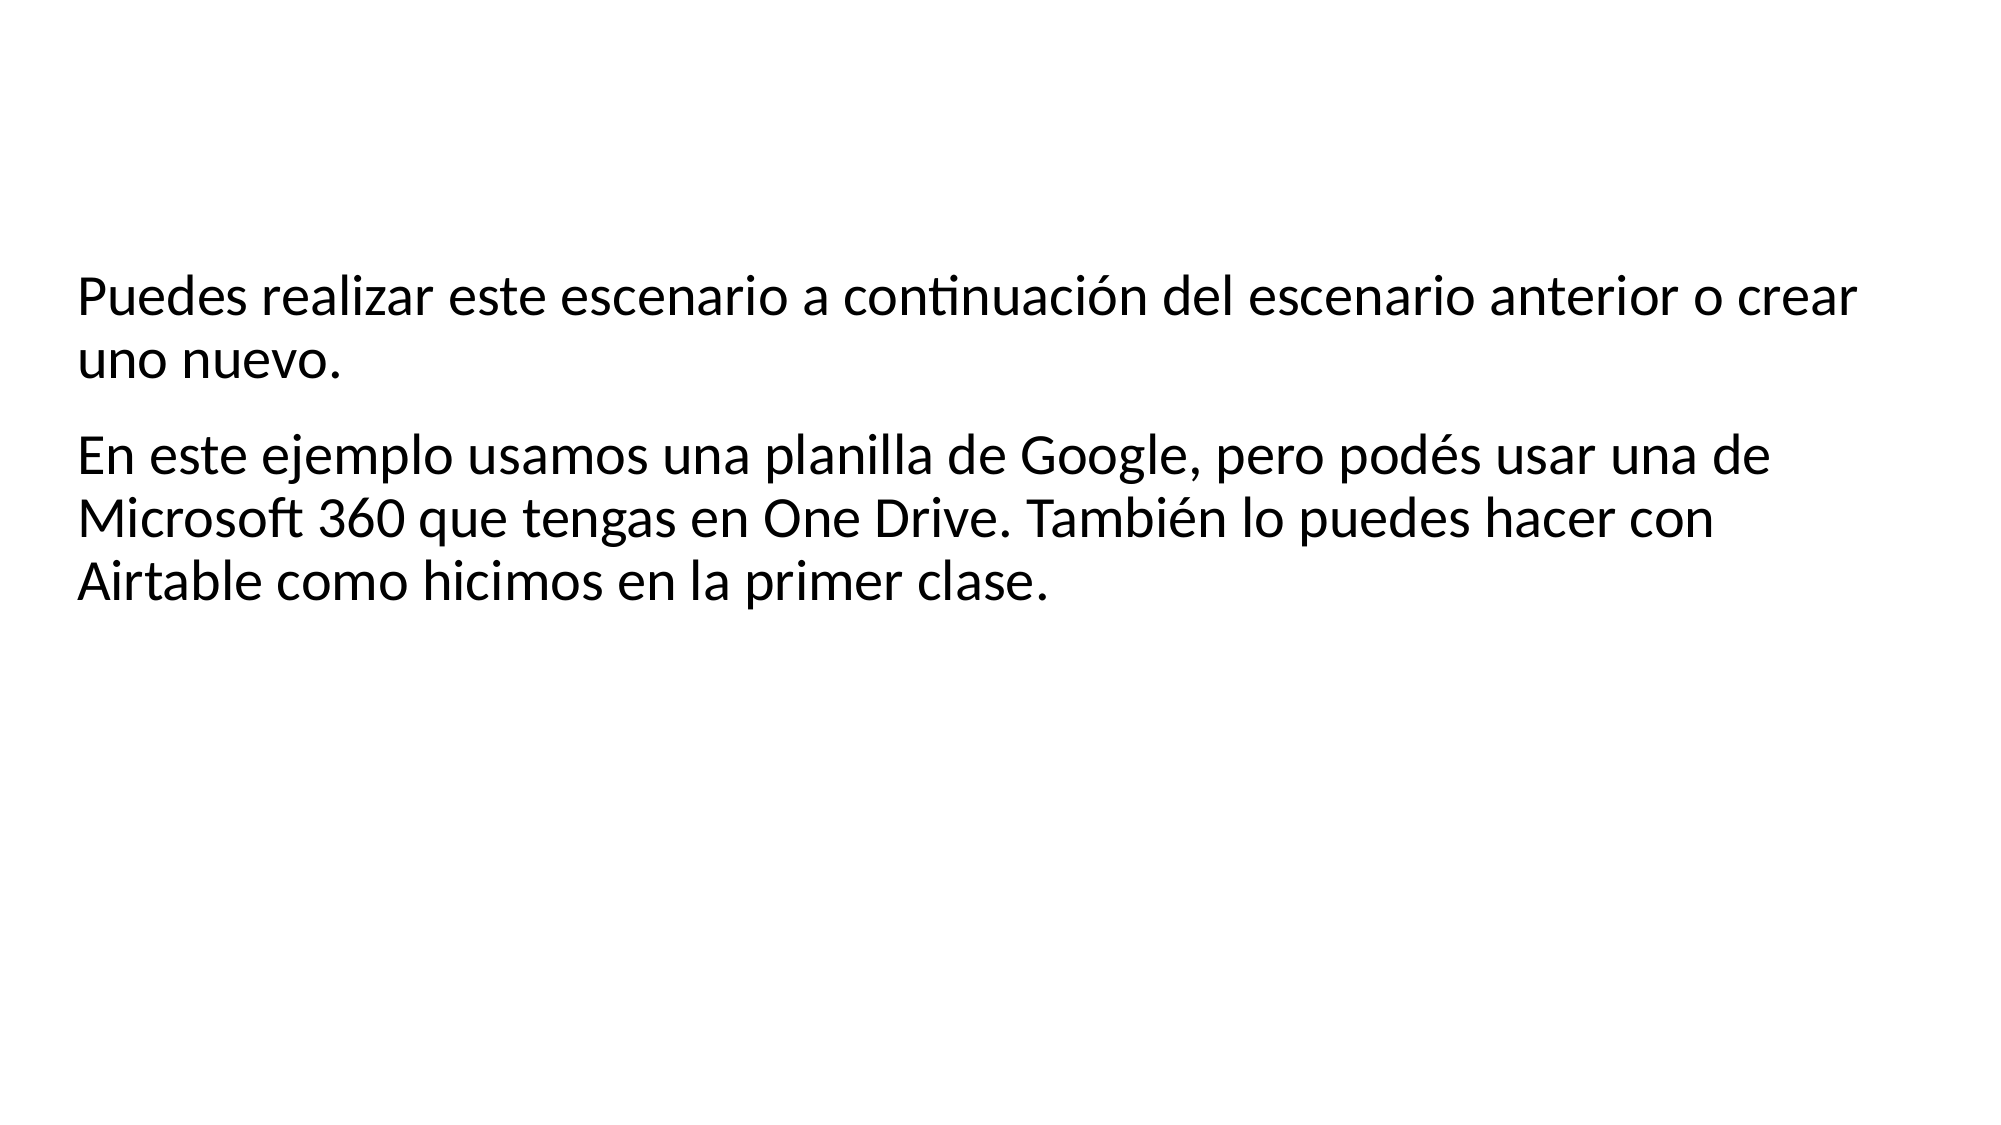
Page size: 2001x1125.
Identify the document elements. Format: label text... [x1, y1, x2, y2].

list Puedes realizar este escenario a continuación del escenario anterior o crear uno nuevo. En este ejemplo usamos una planilla de Google, pero podés usar una de Microsoft 360 que tengas en One Drive. También lo puedes hacer con Airtable como hicimos en la primer clase. [57, 245, 1921, 788]
